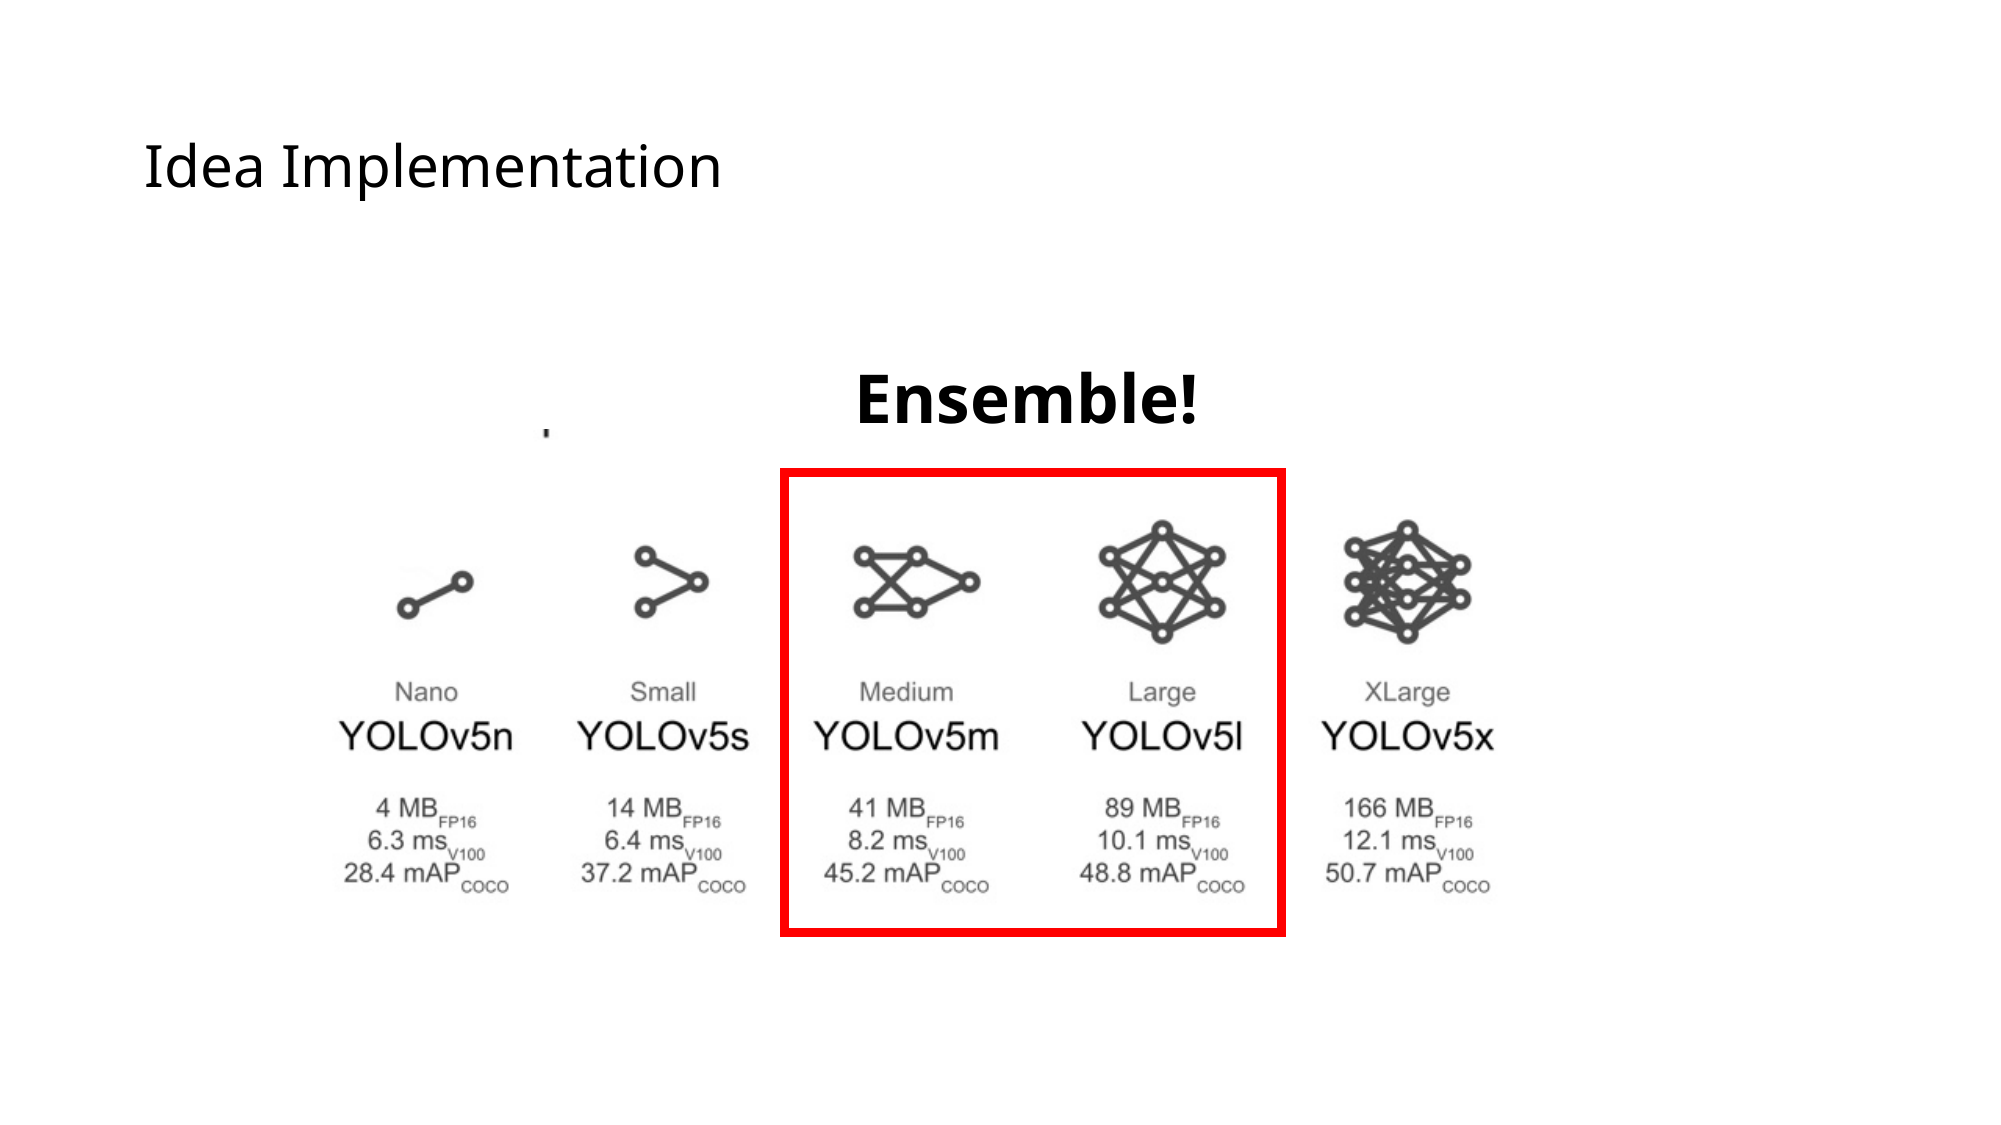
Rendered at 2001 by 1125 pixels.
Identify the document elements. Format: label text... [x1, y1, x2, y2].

picture [271, 428, 1566, 992]
title Idea Implementation [136, 59, 1863, 278]
list Ensemble! [846, 363, 1220, 428]
